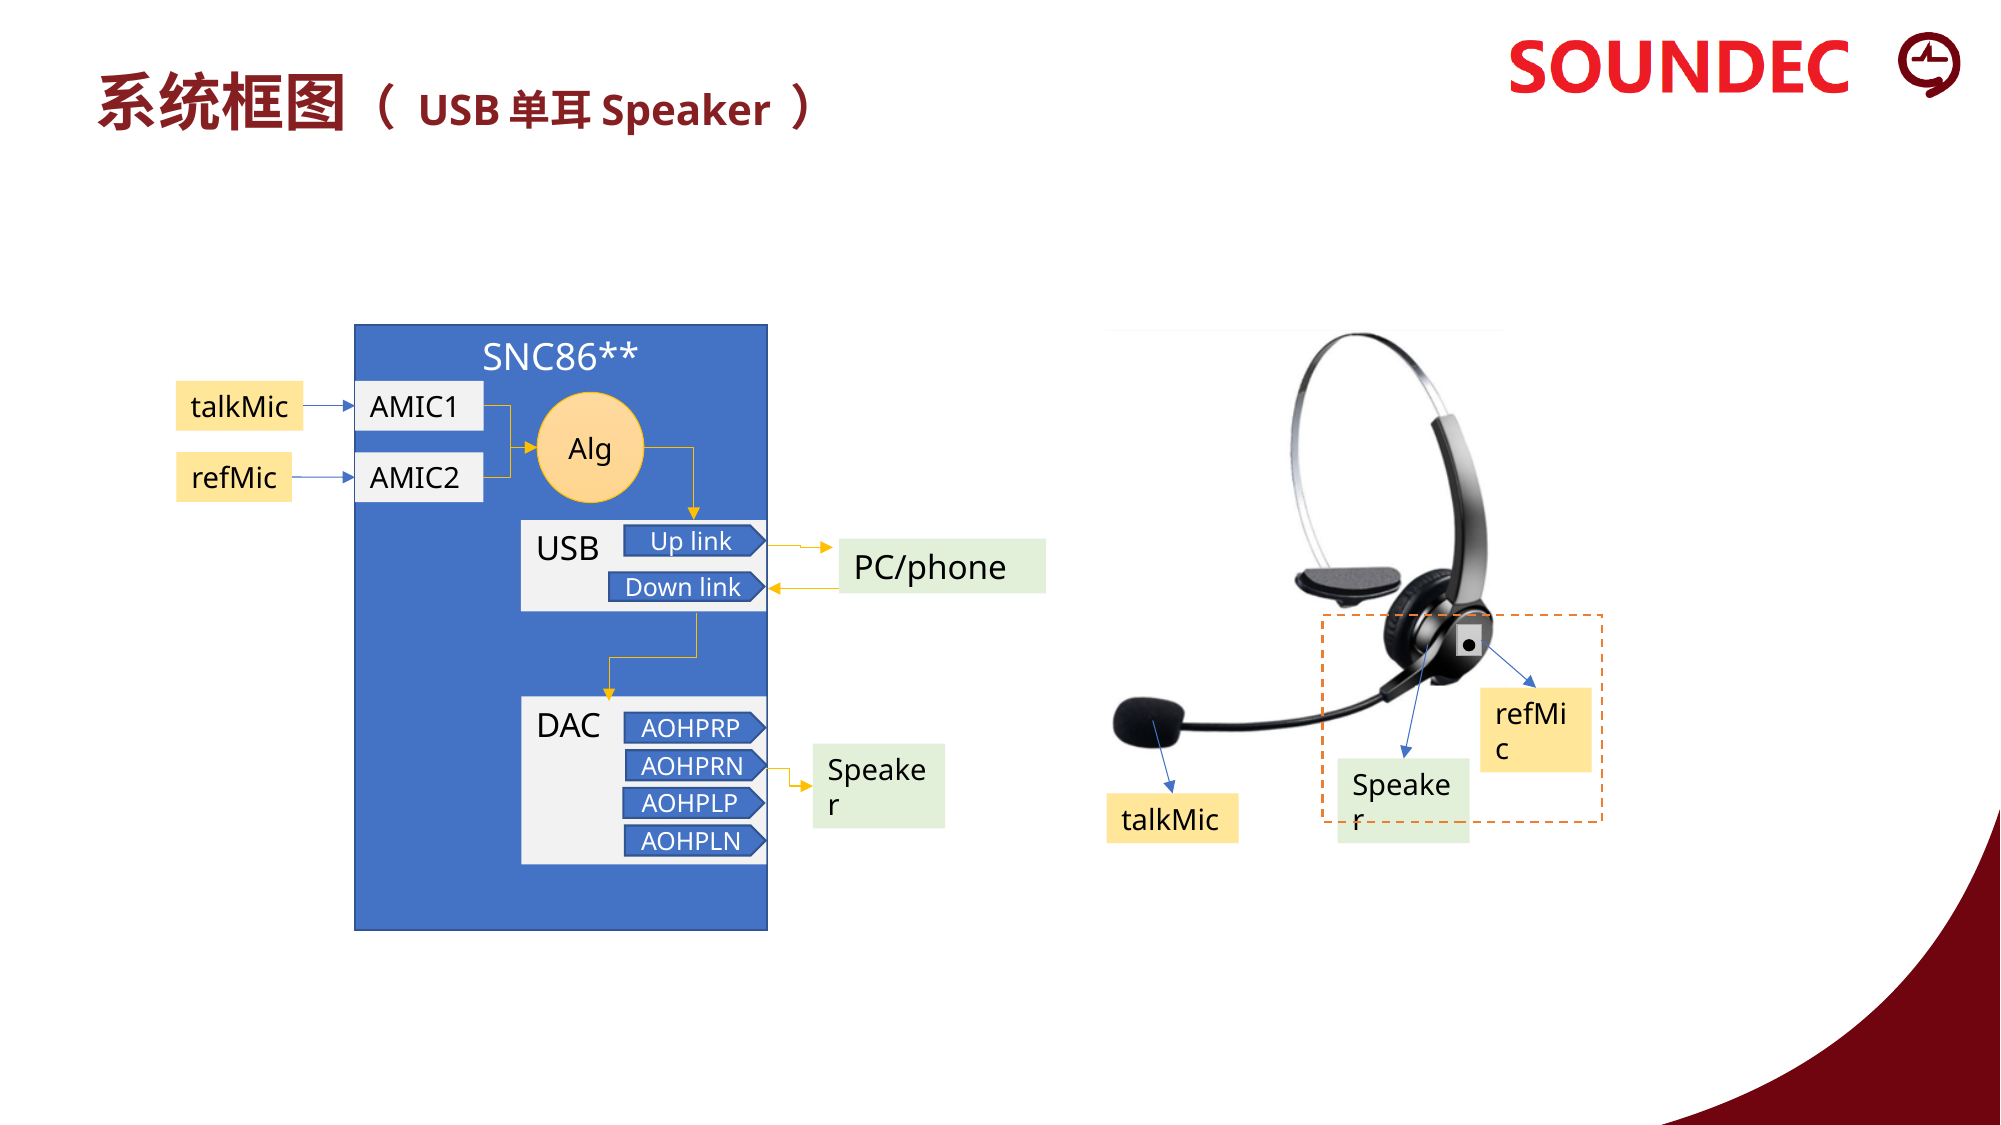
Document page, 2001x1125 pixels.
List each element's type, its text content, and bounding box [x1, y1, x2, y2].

picture [1500, 0, 1860, 117]
text_box [1660, 808, 2000, 1125]
picture [1886, 30, 1974, 99]
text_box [1106, 330, 1602, 844]
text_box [608, 613, 697, 701]
text_box PC/phone [946, 538, 1047, 594]
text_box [179, 325, 946, 930]
text_box 系统框图（ USB单耳Speaker ） [13, 29, 922, 147]
